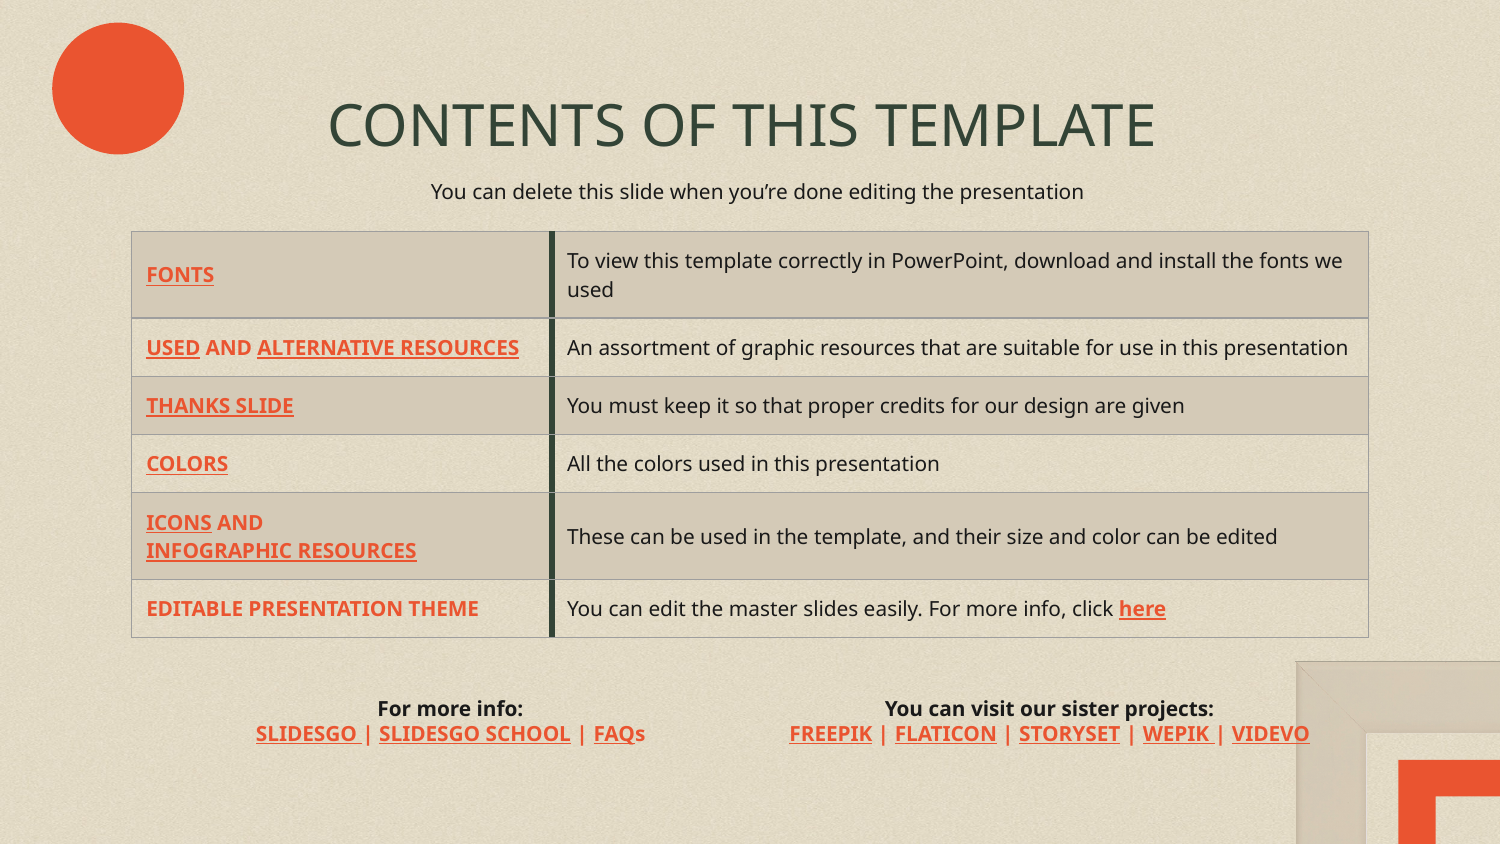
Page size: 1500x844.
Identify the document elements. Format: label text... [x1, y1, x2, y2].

table_cell THANKS SLIDE [132, 377, 549, 434]
table_cell USED AND ALTERNATIVE RESOURCES [132, 319, 549, 376]
table_header FONTS [132, 232, 549, 317]
table_cell An assortment of graphic resources that are suitable for use in this presentation [555, 319, 1368, 376]
title CONTENTS OF THIS TEMPLATE [118, 72, 1382, 163]
table_cell EDITABLE PRESENTATION THEME [132, 580, 549, 637]
table_header To view this template correctly in PowerPoint, download and install the fonts we used [555, 232, 1368, 317]
table_cell You can edit the master slides easily. For more info, click here [555, 580, 1368, 637]
table_cell You must keep it so that proper credits for our design are given [555, 377, 1368, 434]
picture [0, 0, 1500, 844]
text_box You can delete this slide when you’re done editing the presentation [118, 163, 1382, 217]
table_cell These can be used in the template, and their size and color can be edited [555, 493, 1368, 579]
table_cell All the colors used in this presentation [555, 435, 1368, 492]
table_cell ICONS AND INFOGRAPHIC RESOURCES [132, 493, 549, 579]
table_cell COLORS [132, 435, 549, 492]
text_box For more info: SLIDESGO | SLIDESGO SCHOOL | FAQs [153, 680, 748, 757]
text_box You can visit our sister projects: FREEPIK | FLATICON | STORYSET | WEPIK | VIDEVO [752, 680, 1347, 757]
